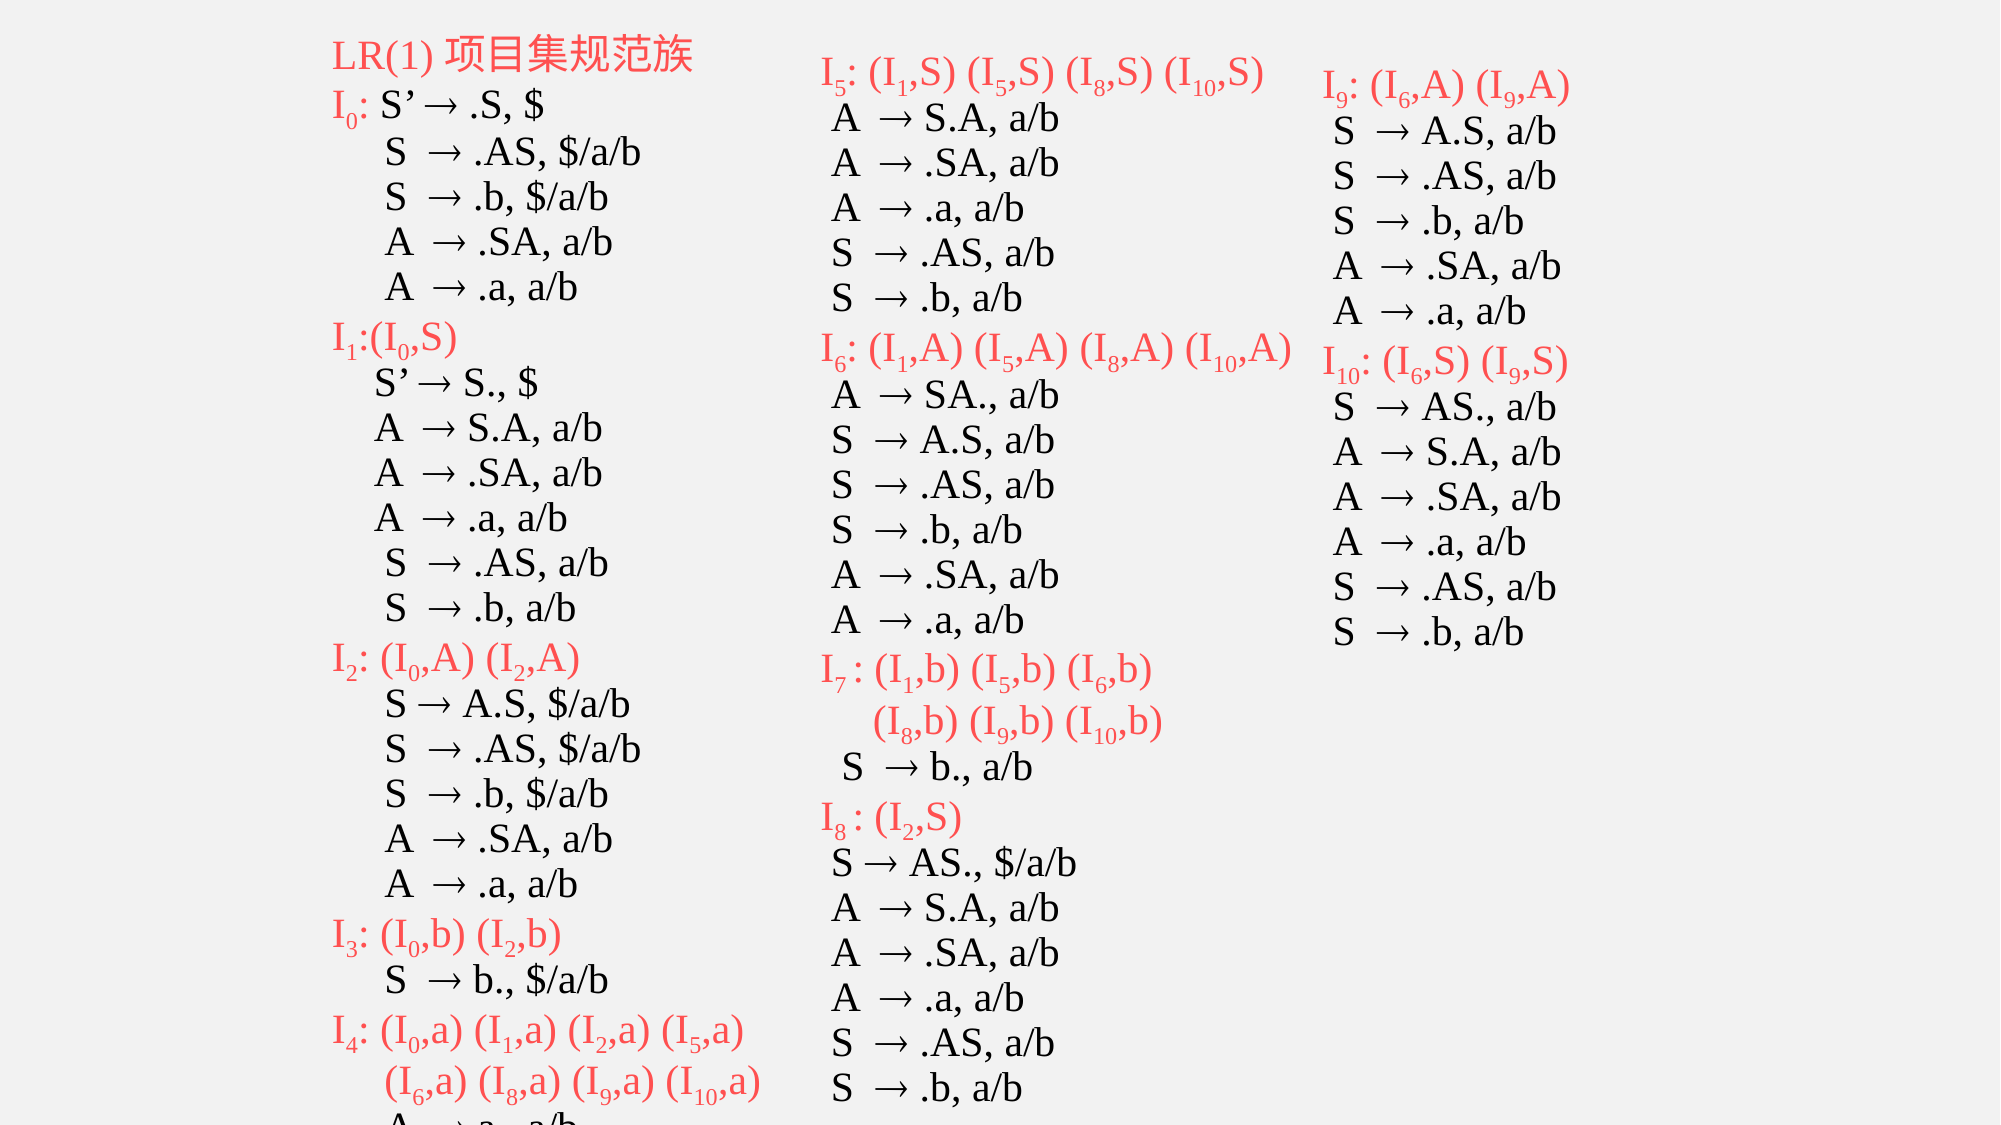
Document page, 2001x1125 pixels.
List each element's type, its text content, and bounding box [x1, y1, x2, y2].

text_box I5: (I1,S) (I5,S) (I8,S) (I10,S) A  S.A, a/b A  .SA, a/b A  .a, a/b S  .AS, a/b S  .b, a/b I6: (I1,A) (I5,A) (I8,A) (I10,A) A  SA., a/b S  A.S, a/b S  .AS, a/b S  .b, a/b A  .SA, a/b A  .a, a/b I7 : (I1,b) (I5,b) (I6,b) (I8,b) (I9,b) (I10,b) S  b., a/b I8 : (I2,S) S  AS., $/a/b A  S.A, a/b A  .SA, a/b A  .a, a/b S  .AS, a/b S  .b, a/b [805, 37, 1308, 1118]
text_box LR(1)项目集规范族 I0: S’  .S, $ S  .AS, $/a/b S  .b, $/a/b A  .SA, a/b A  .a, a/b I1:(I0,S) S’  S., $ A  S.A, a/b A  .SA, a/b A  .a, a/b S  .AS, a/b S  .b, a/b I2: (I0,A) (I2,A) S  A.S, $/a/b S  .AS, $/a/b S  .b, $/a/b A  .SA, a/b A  .a, a/b I3: (I0,b) (I2,b) S  b., $/a/b I4: (I0,a) (I1,a) (I2,a) (I5,a) (I6,a) (I8,a) (I9,a) (I10,a) A  a., a/b [317, 25, 776, 1125]
text_box I9: (I6,A) (I9,A) S  A.S, a/b S  .AS, a/b S  .b, a/b A  .SA, a/b A  .a, a/b I10: (I6,S) (I9,S) S  AS., a/b A  S.A, a/b A  .SA, a/b A  .a, a/b S  .AS, a/b S  .b, a/b [1307, 49, 1586, 662]
